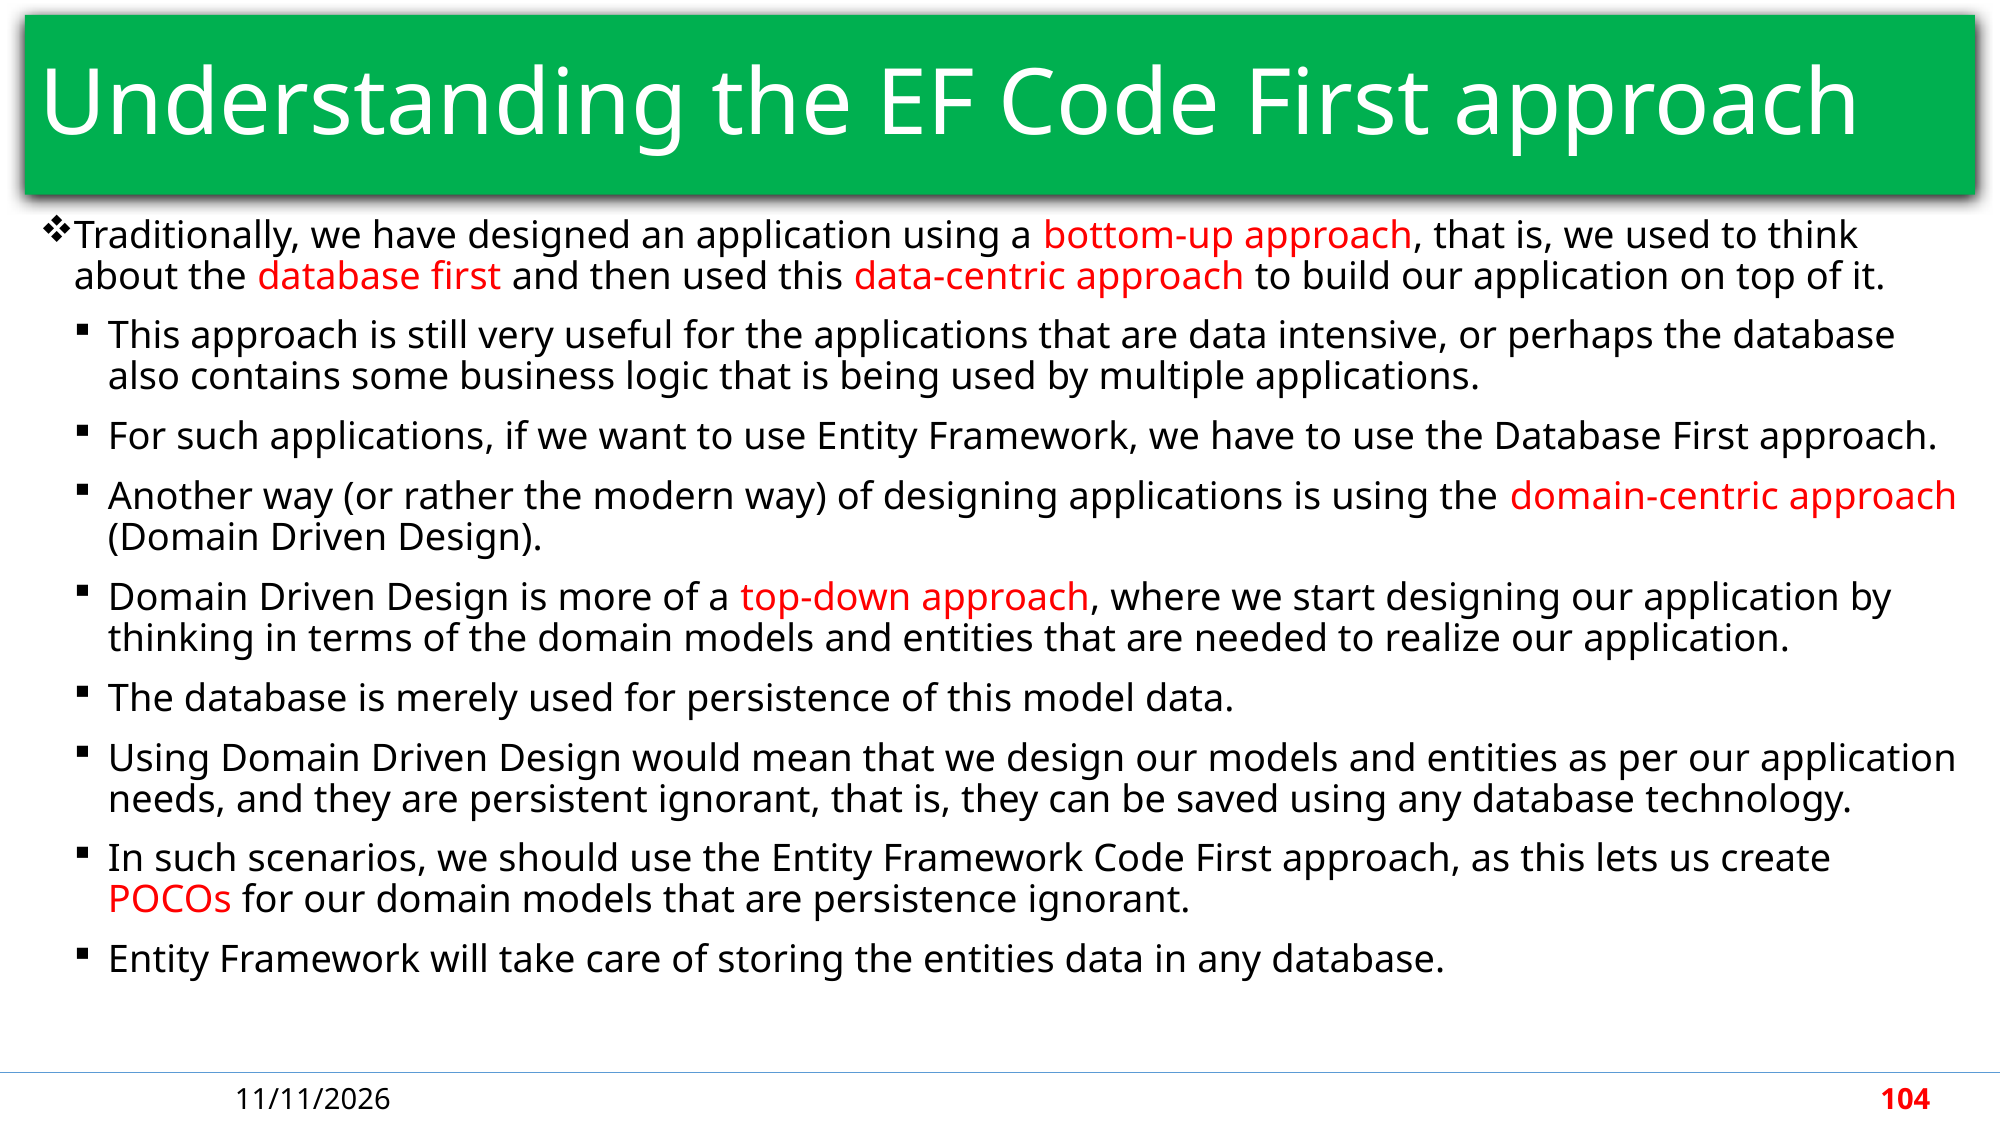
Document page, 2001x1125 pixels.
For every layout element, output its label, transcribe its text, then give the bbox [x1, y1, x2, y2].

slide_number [220, 1072, 671, 1115]
title Understanding the EF Code First approach [24, 14, 1975, 195]
slide_number 104 [1495, 1072, 1946, 1115]
list Traditionally, we have designed an application using a bottom-up approach, that is, we used to think about the database first and then used this data-centric approach to build our application on top of it. This approach is still very useful for the applications that are data intensive, or perhaps the database also contains some business logic that is being used by multiple applications. For such applications, if we want to use Entity Framework, we have to use the Database First approach. Another way (or rather the modern way) of designing applications is using the domain-centric approach (Domain Driven Design). Domain Driven Design is more of a top-down approach, where we start designing our application by thinking in terms of the domain models and entities that are needed to realize our application. The database is merely used for persistence of this model data. Using Domain Driven Design would mean that we design our models and entities as per our application needs, and they are persistent ignorant, that is, they can be saved using any database technology. In such scenarios, we should use the Entity Framework Code First approach, as this lets us create POCOs for our domain models that are persistence ignorant. Entity Framework will take care of storing the entities data in any database. [24, 208, 1975, 1063]
